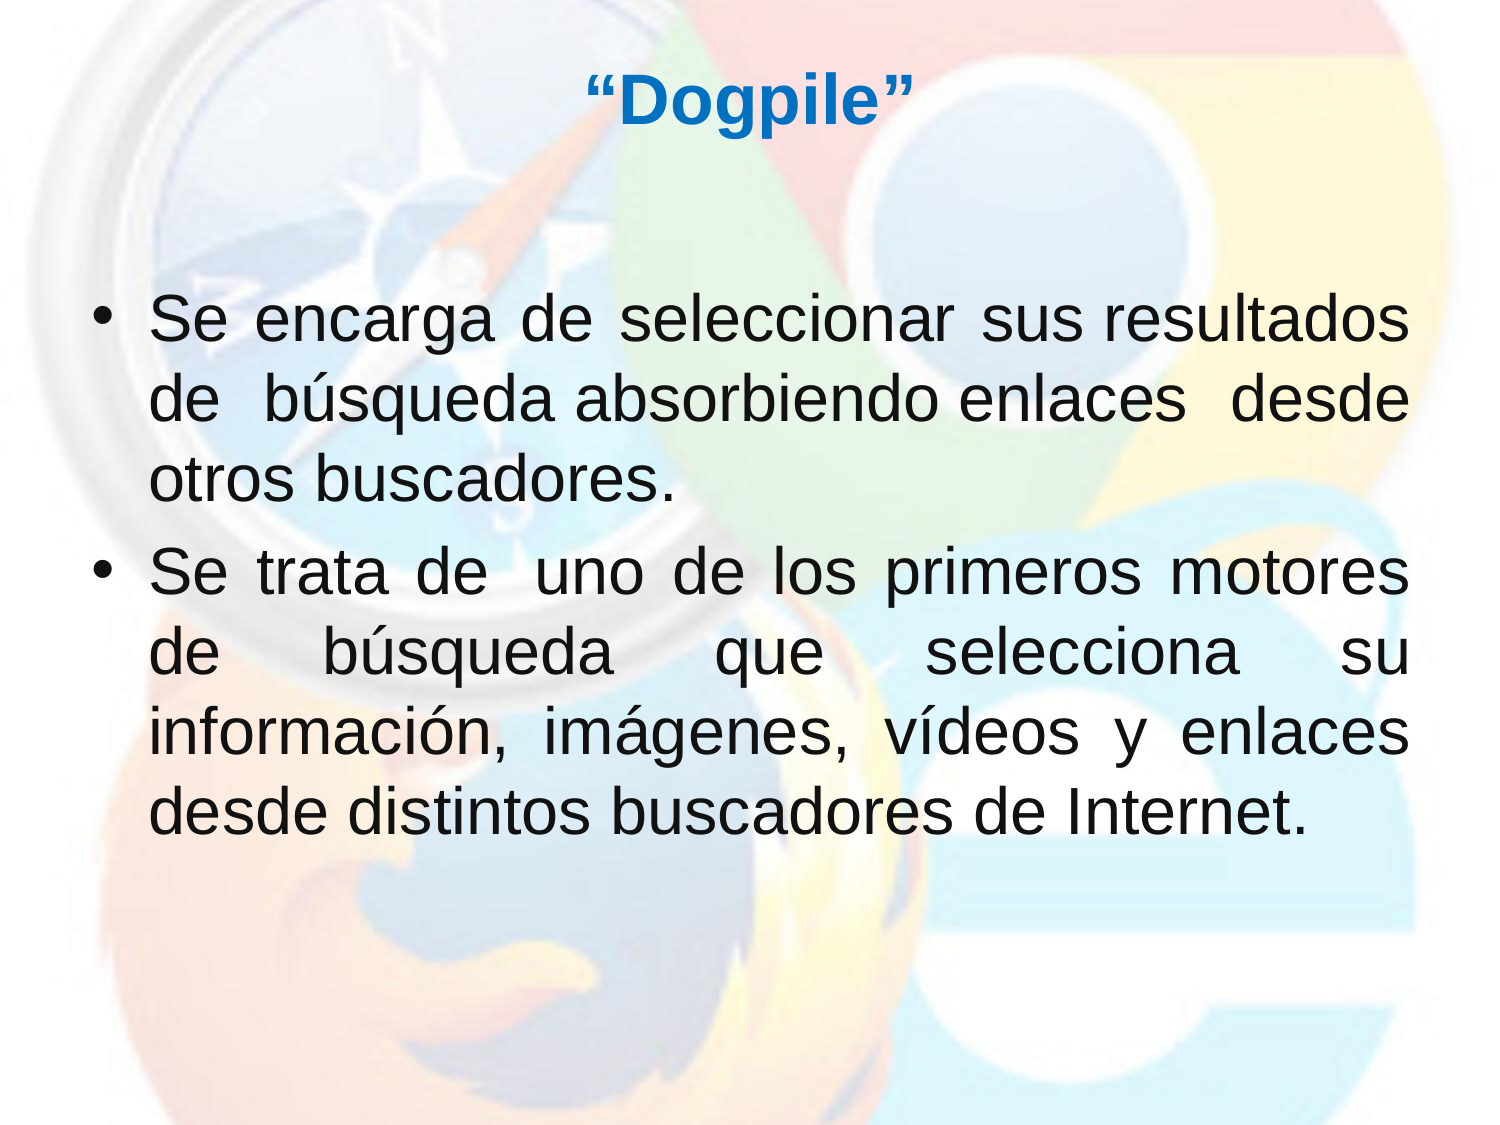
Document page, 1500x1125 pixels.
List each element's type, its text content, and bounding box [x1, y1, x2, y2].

picture [0, 0, 1500, 1125]
list Se encarga de seleccionar sus resultados de búsqueda absorbiendo enlaces desde otros buscadores. Se trata de uno de los primeros motores de búsqueda que selecciona su información, imágenes, vídeos y enlaces desde distintos buscadores de Internet. [76, 267, 1427, 923]
title “Dogpile” [75, 45, 1425, 233]
